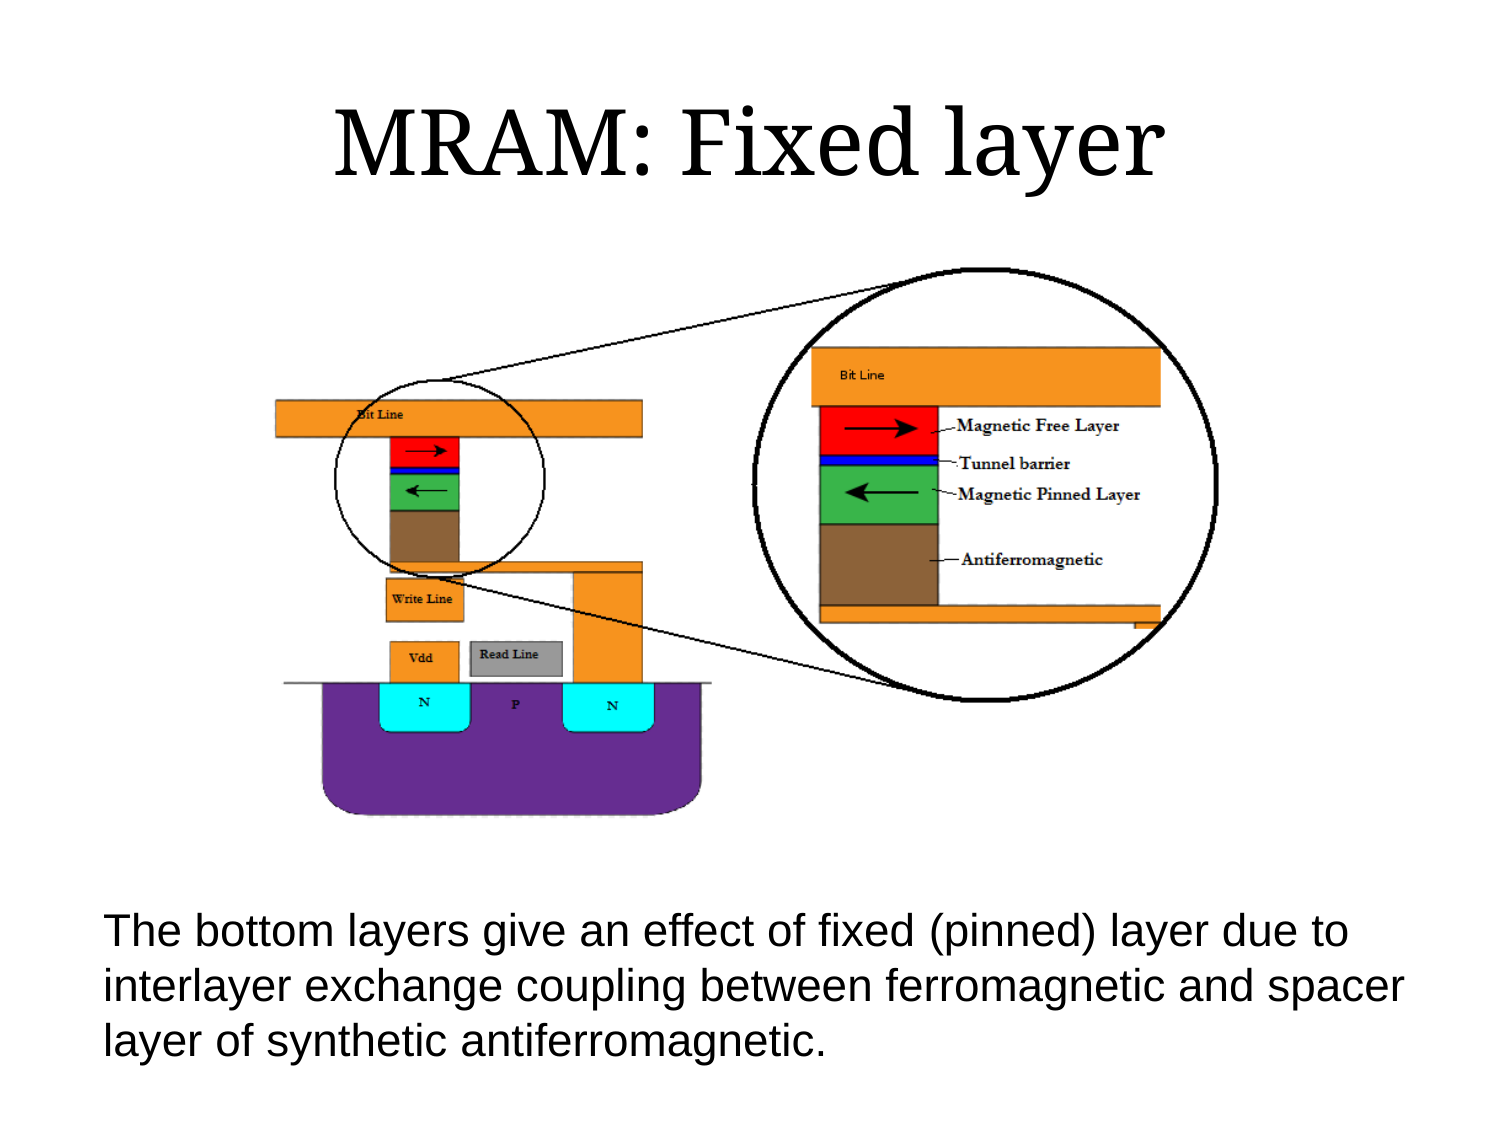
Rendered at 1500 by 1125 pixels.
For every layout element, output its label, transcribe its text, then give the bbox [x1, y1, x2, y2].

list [253, 243, 1231, 882]
title MRAM: Fixed layer [74, 44, 1426, 233]
text_box The bottom layers give an effect of fixed (pinned) layer due to interlayer exchange coupling between ferromagnetic and spacer layer of synthetic antiferromagnetic. [88, 893, 1471, 1073]
